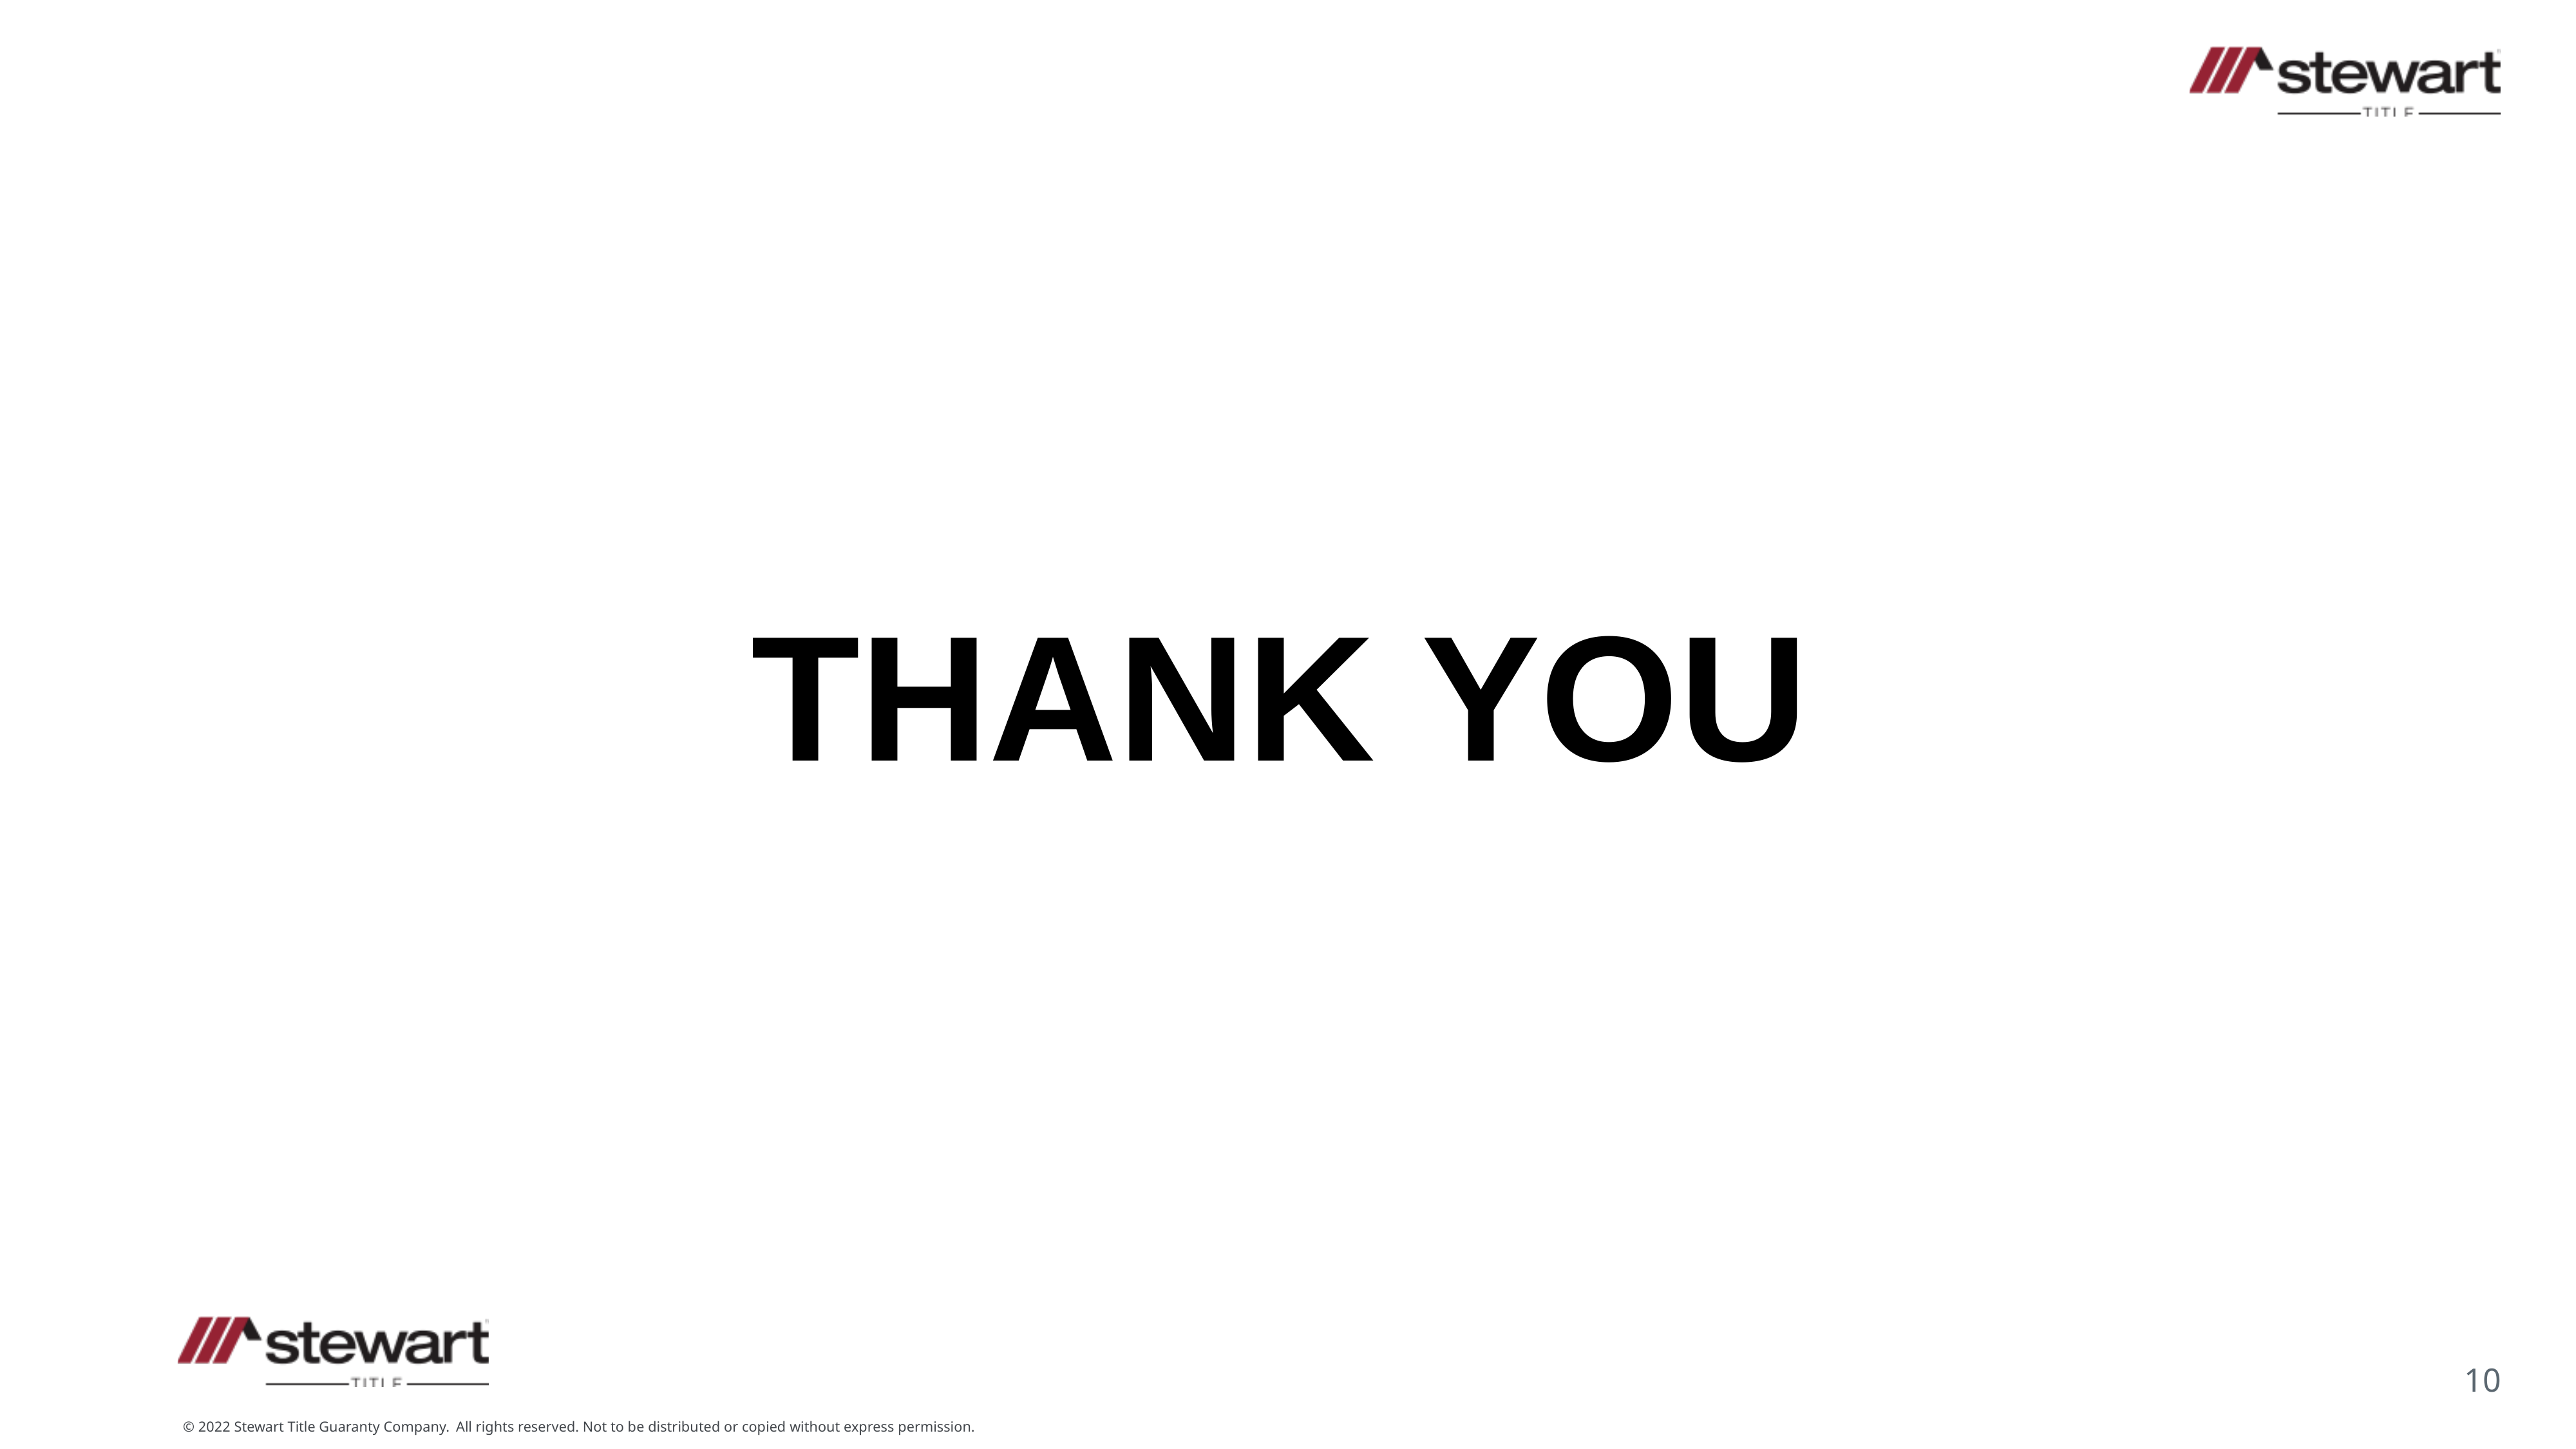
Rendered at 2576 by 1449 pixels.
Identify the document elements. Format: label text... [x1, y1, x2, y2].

list THANK YOU [745, 576, 1918, 1215]
